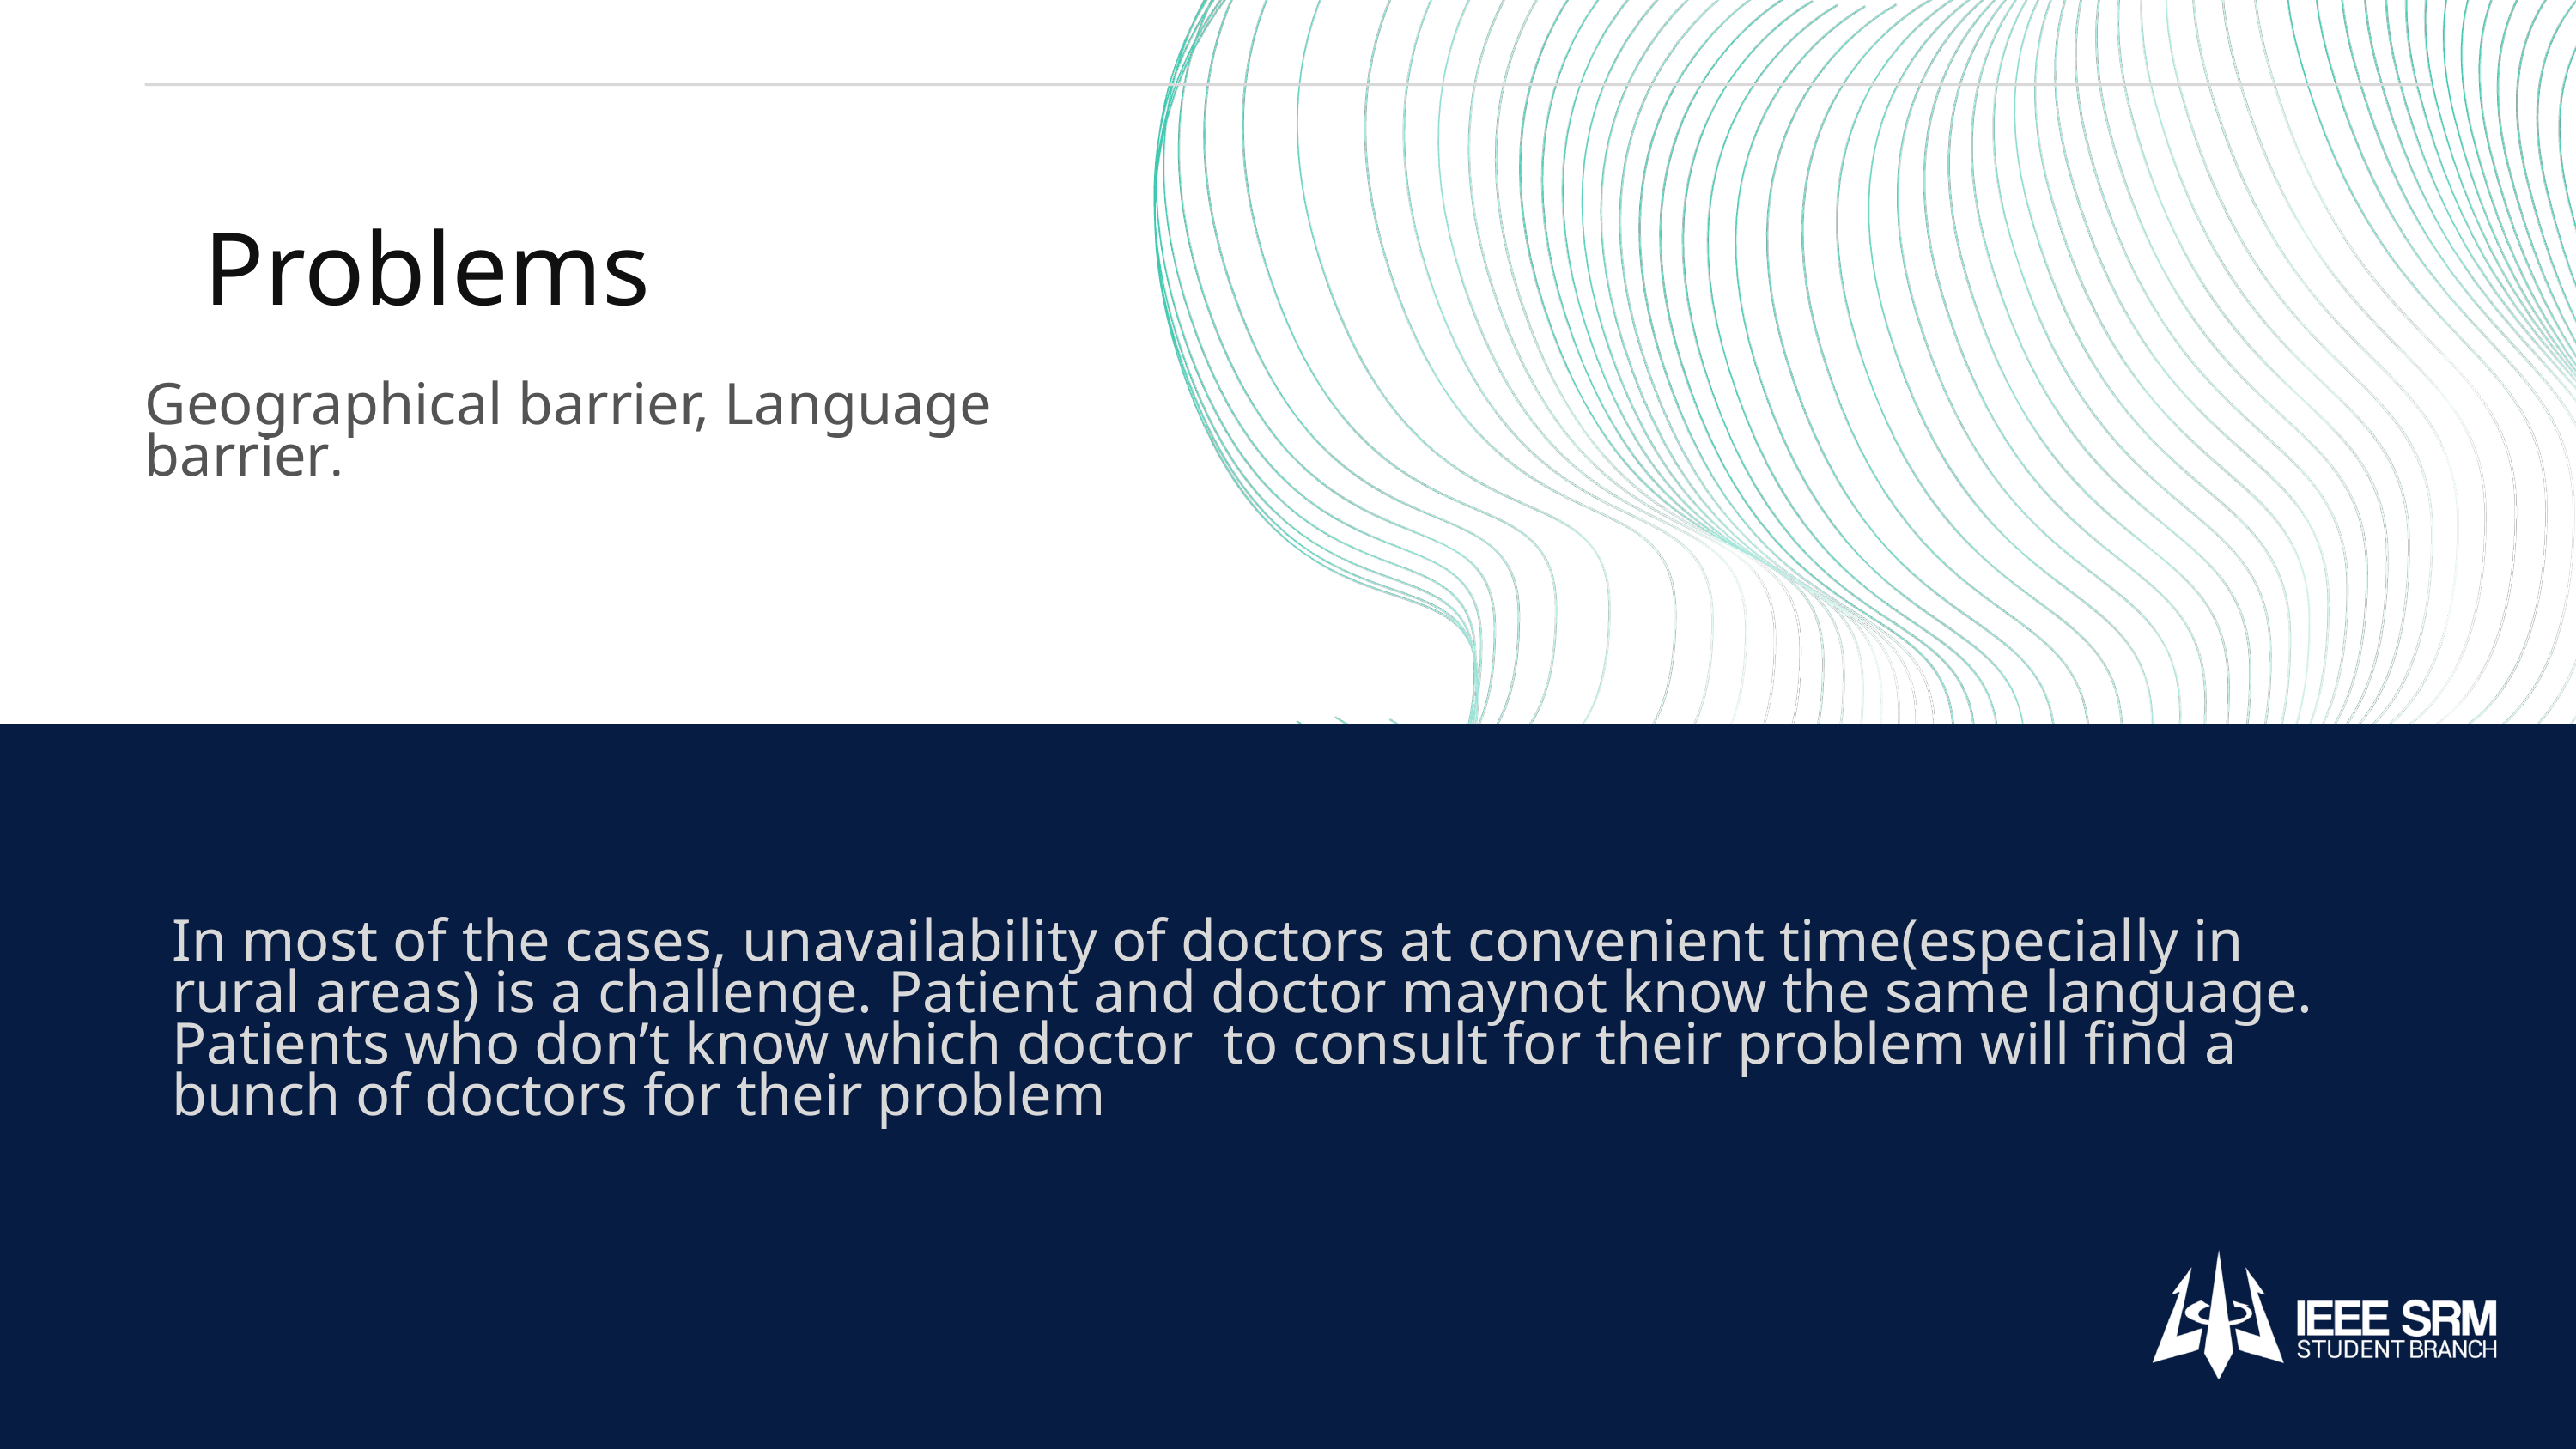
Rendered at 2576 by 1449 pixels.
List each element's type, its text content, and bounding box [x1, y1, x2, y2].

text_box Geographical barrier, Language barrier. [144, 384, 999, 488]
text_box Problems [172, 204, 683, 325]
picture [2136, 1234, 2512, 1390]
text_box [0, 724, 2576, 1449]
text_box [1153, 0, 2576, 722]
